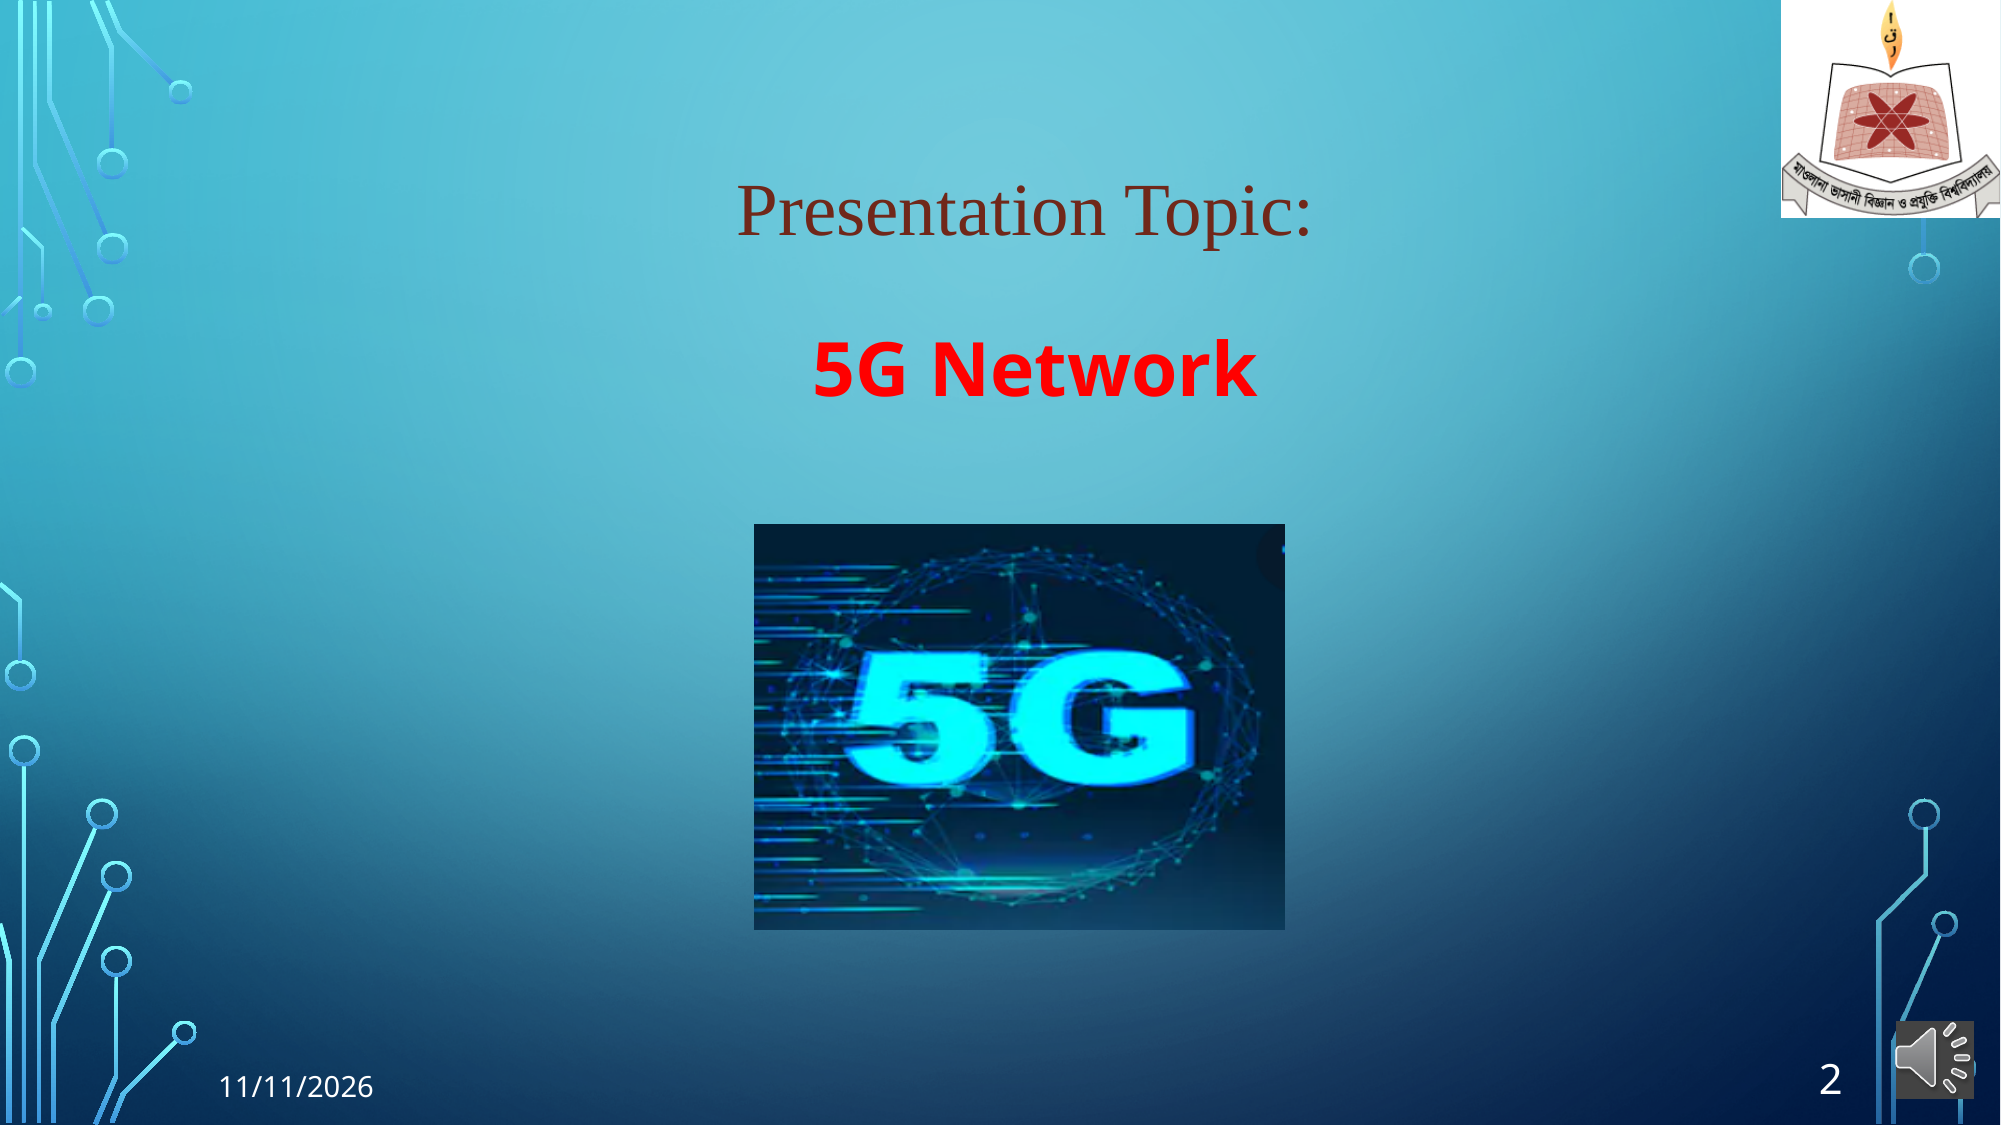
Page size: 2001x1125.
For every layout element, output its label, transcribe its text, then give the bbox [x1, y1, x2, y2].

picture [754, 524, 1285, 930]
picture [1781, 0, 2000, 218]
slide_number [0, 1059, 389, 1117]
text_box 5G Network [778, 314, 1441, 419]
slide_number 2 [1714, 1051, 1858, 1111]
text_box Presentation Topic: [721, 153, 1480, 258]
picture [1894, 1019, 1976, 1101]
